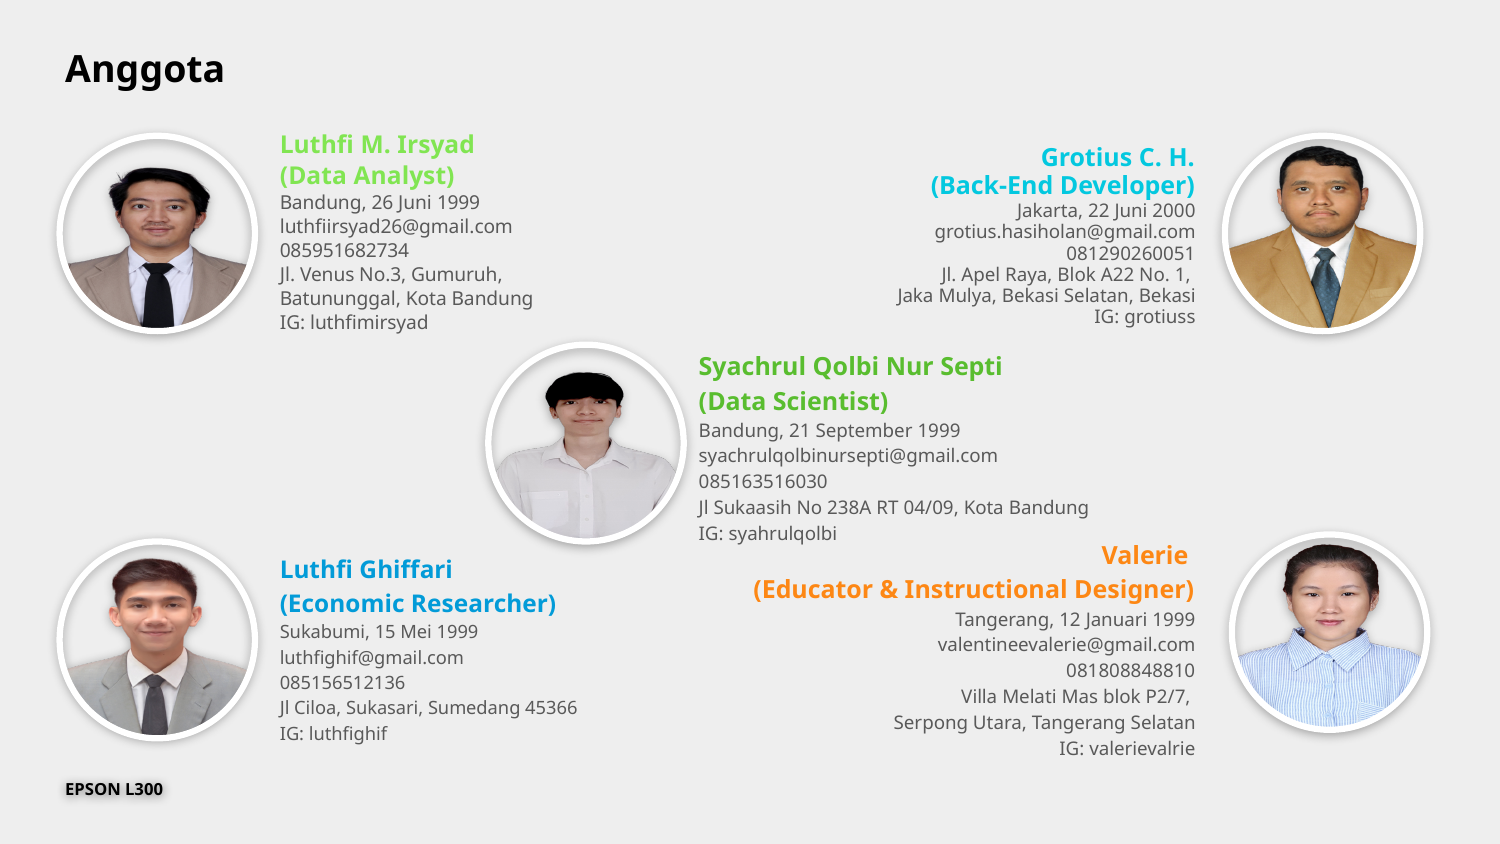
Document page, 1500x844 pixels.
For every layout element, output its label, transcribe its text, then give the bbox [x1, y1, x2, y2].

text_box Luthfi Ghiffari (Economic Researcher) Sukabumi, 15 Mei 1999 luthfighif@gmail.com 085156512136 Jl Ciloa, Sukasari, Sumedang 45366 IG: luthfighif [264, 534, 663, 760]
text_box Luthfi M. Irsyad (Data Analyst) Bandung, 26 Juni 1999 luthfiirsyad26@gmail.com 085951682734 Jl. Venus No.3, Gumuruh, Batununggal, Kota Bandung IG: luthfimirsyad [264, 112, 711, 370]
text_box Grotius C. H. (Back-End Developer) Jakarta, 22 Juni 2000 grotius.hasiholan@gmail.com 081290260051 Jl. Apel Raya, Blok A22 No. 1, Jaka Mulya, Bekasi Selatan, Bekasi IG: grotiuss [789, 128, 1211, 353]
title Anggota [50, 30, 1400, 109]
text_box Syachrul Qolbi Nur Septi (Data Scientist) Bandung, 21 September 1999 syachrulqolbinursepti@gmail.com 085163516030 Jl Sukaasih No 238A RT 04/09, Kota Bandung IG: syahrulqolbi [690, 331, 1211, 538]
picture [59, 541, 256, 739]
picture [488, 344, 684, 542]
text_box Valerie (Educator & Instructional Designer) Tangerang, 12 Januari 1999 valentineevalerie@gmail.com 081808848810 Villa Melati Mas blok P2/7, Serpong Utara, Tangerang Selatan IG: valerievalrie [710, 519, 1211, 745]
picture [59, 135, 256, 332]
picture [1224, 135, 1421, 332]
picture [1231, 534, 1428, 731]
